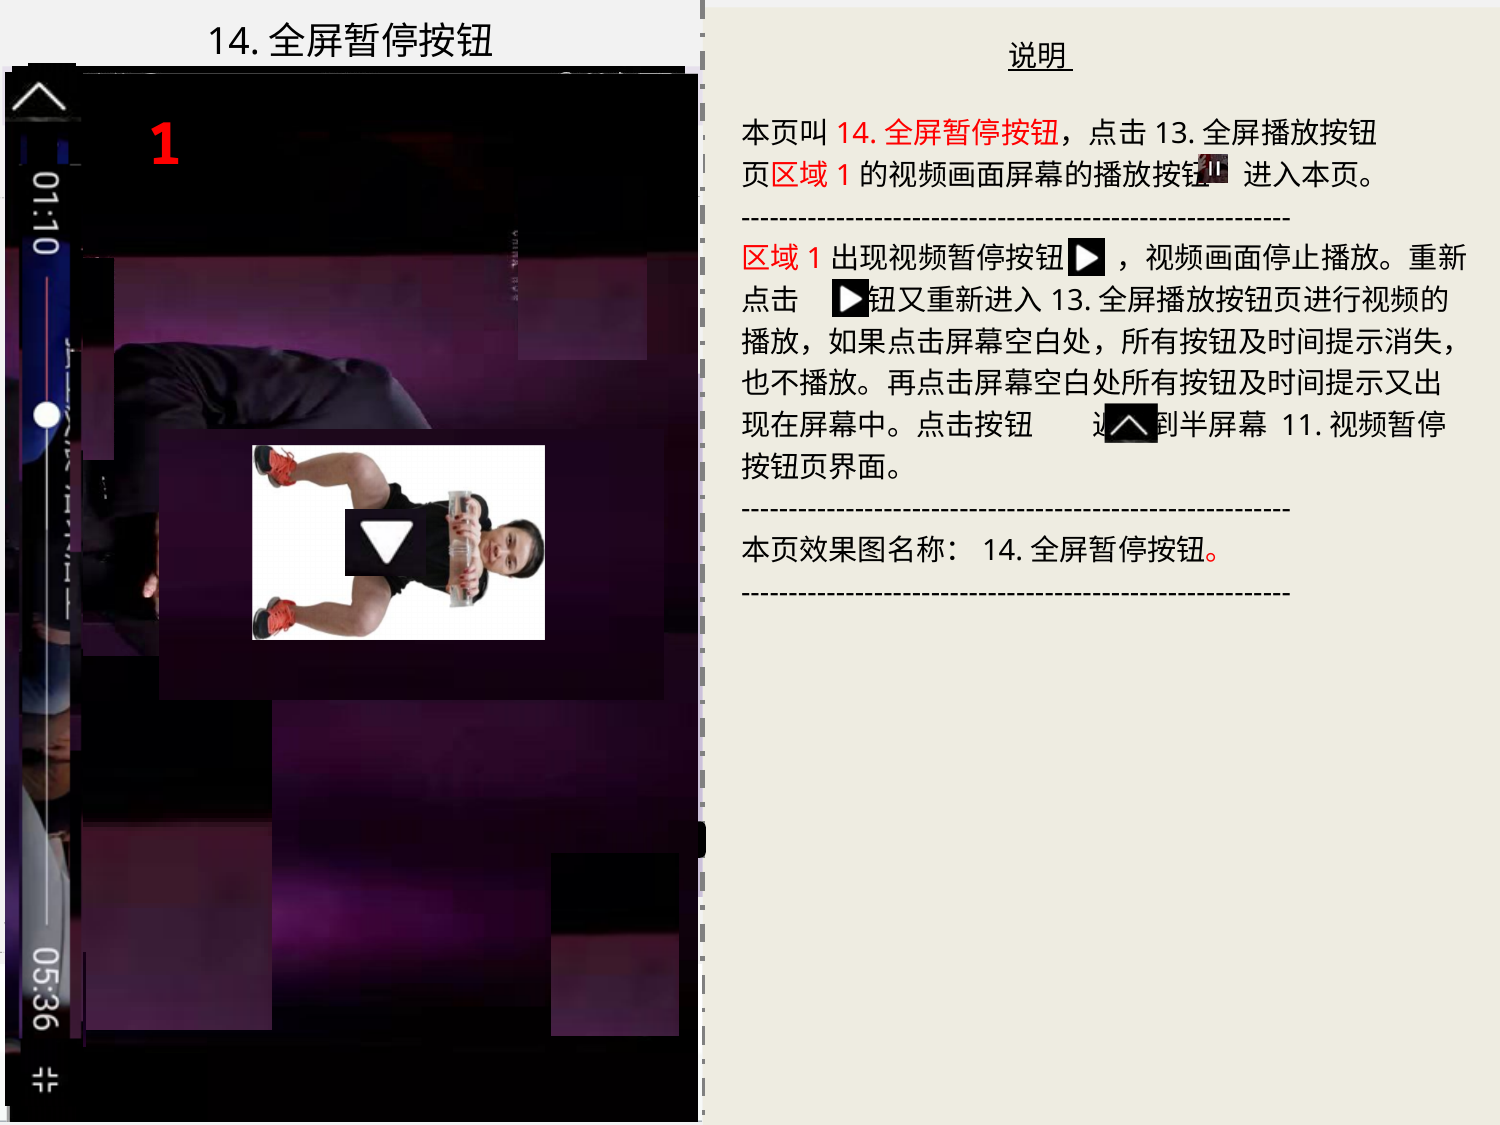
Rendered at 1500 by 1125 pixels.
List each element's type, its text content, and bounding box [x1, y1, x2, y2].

text_box [705, 0, 726, 7]
subtitle [0, 953, 5, 963]
text_box 14.全屏暂停按钮 [192, 9, 509, 64]
text_box [0, 0, 700, 64]
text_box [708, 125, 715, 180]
picture [1105, 396, 1157, 451]
picture [1068, 238, 1105, 276]
subtitle [708, 7, 1500, 1125]
picture [0, 63, 876, 1122]
picture [1198, 154, 1228, 183]
text_box [0, 64, 12, 77]
text_box [682, 64, 698, 73]
text_box [1483, 0, 1500, 7]
text_box 说明 本页叫14.全屏暂停按钮，点击13.全屏播放按钮 页区域1的视频画面屏幕的播放按钮 进入本页。 ---------------------------------------------------------- 区域1出现视频暂停按钮 ，视频画面停止播放。重新点击 按钮又重新进入13.全屏播放按钮页进行视频的播放，如果点击屏幕空白处，所有按钮及时间提示消失，也不播放。再点击屏幕空白处所有按钮及时间提示又出现在屏幕中。点击按钮 返回到半屏幕 11.视频暂停按钮页界面。 ---------------------------------------------------------- 本页效果图名称：14.全屏暂停按钮。 ---------------------------------------------------------- [726, 0, 1483, 658]
